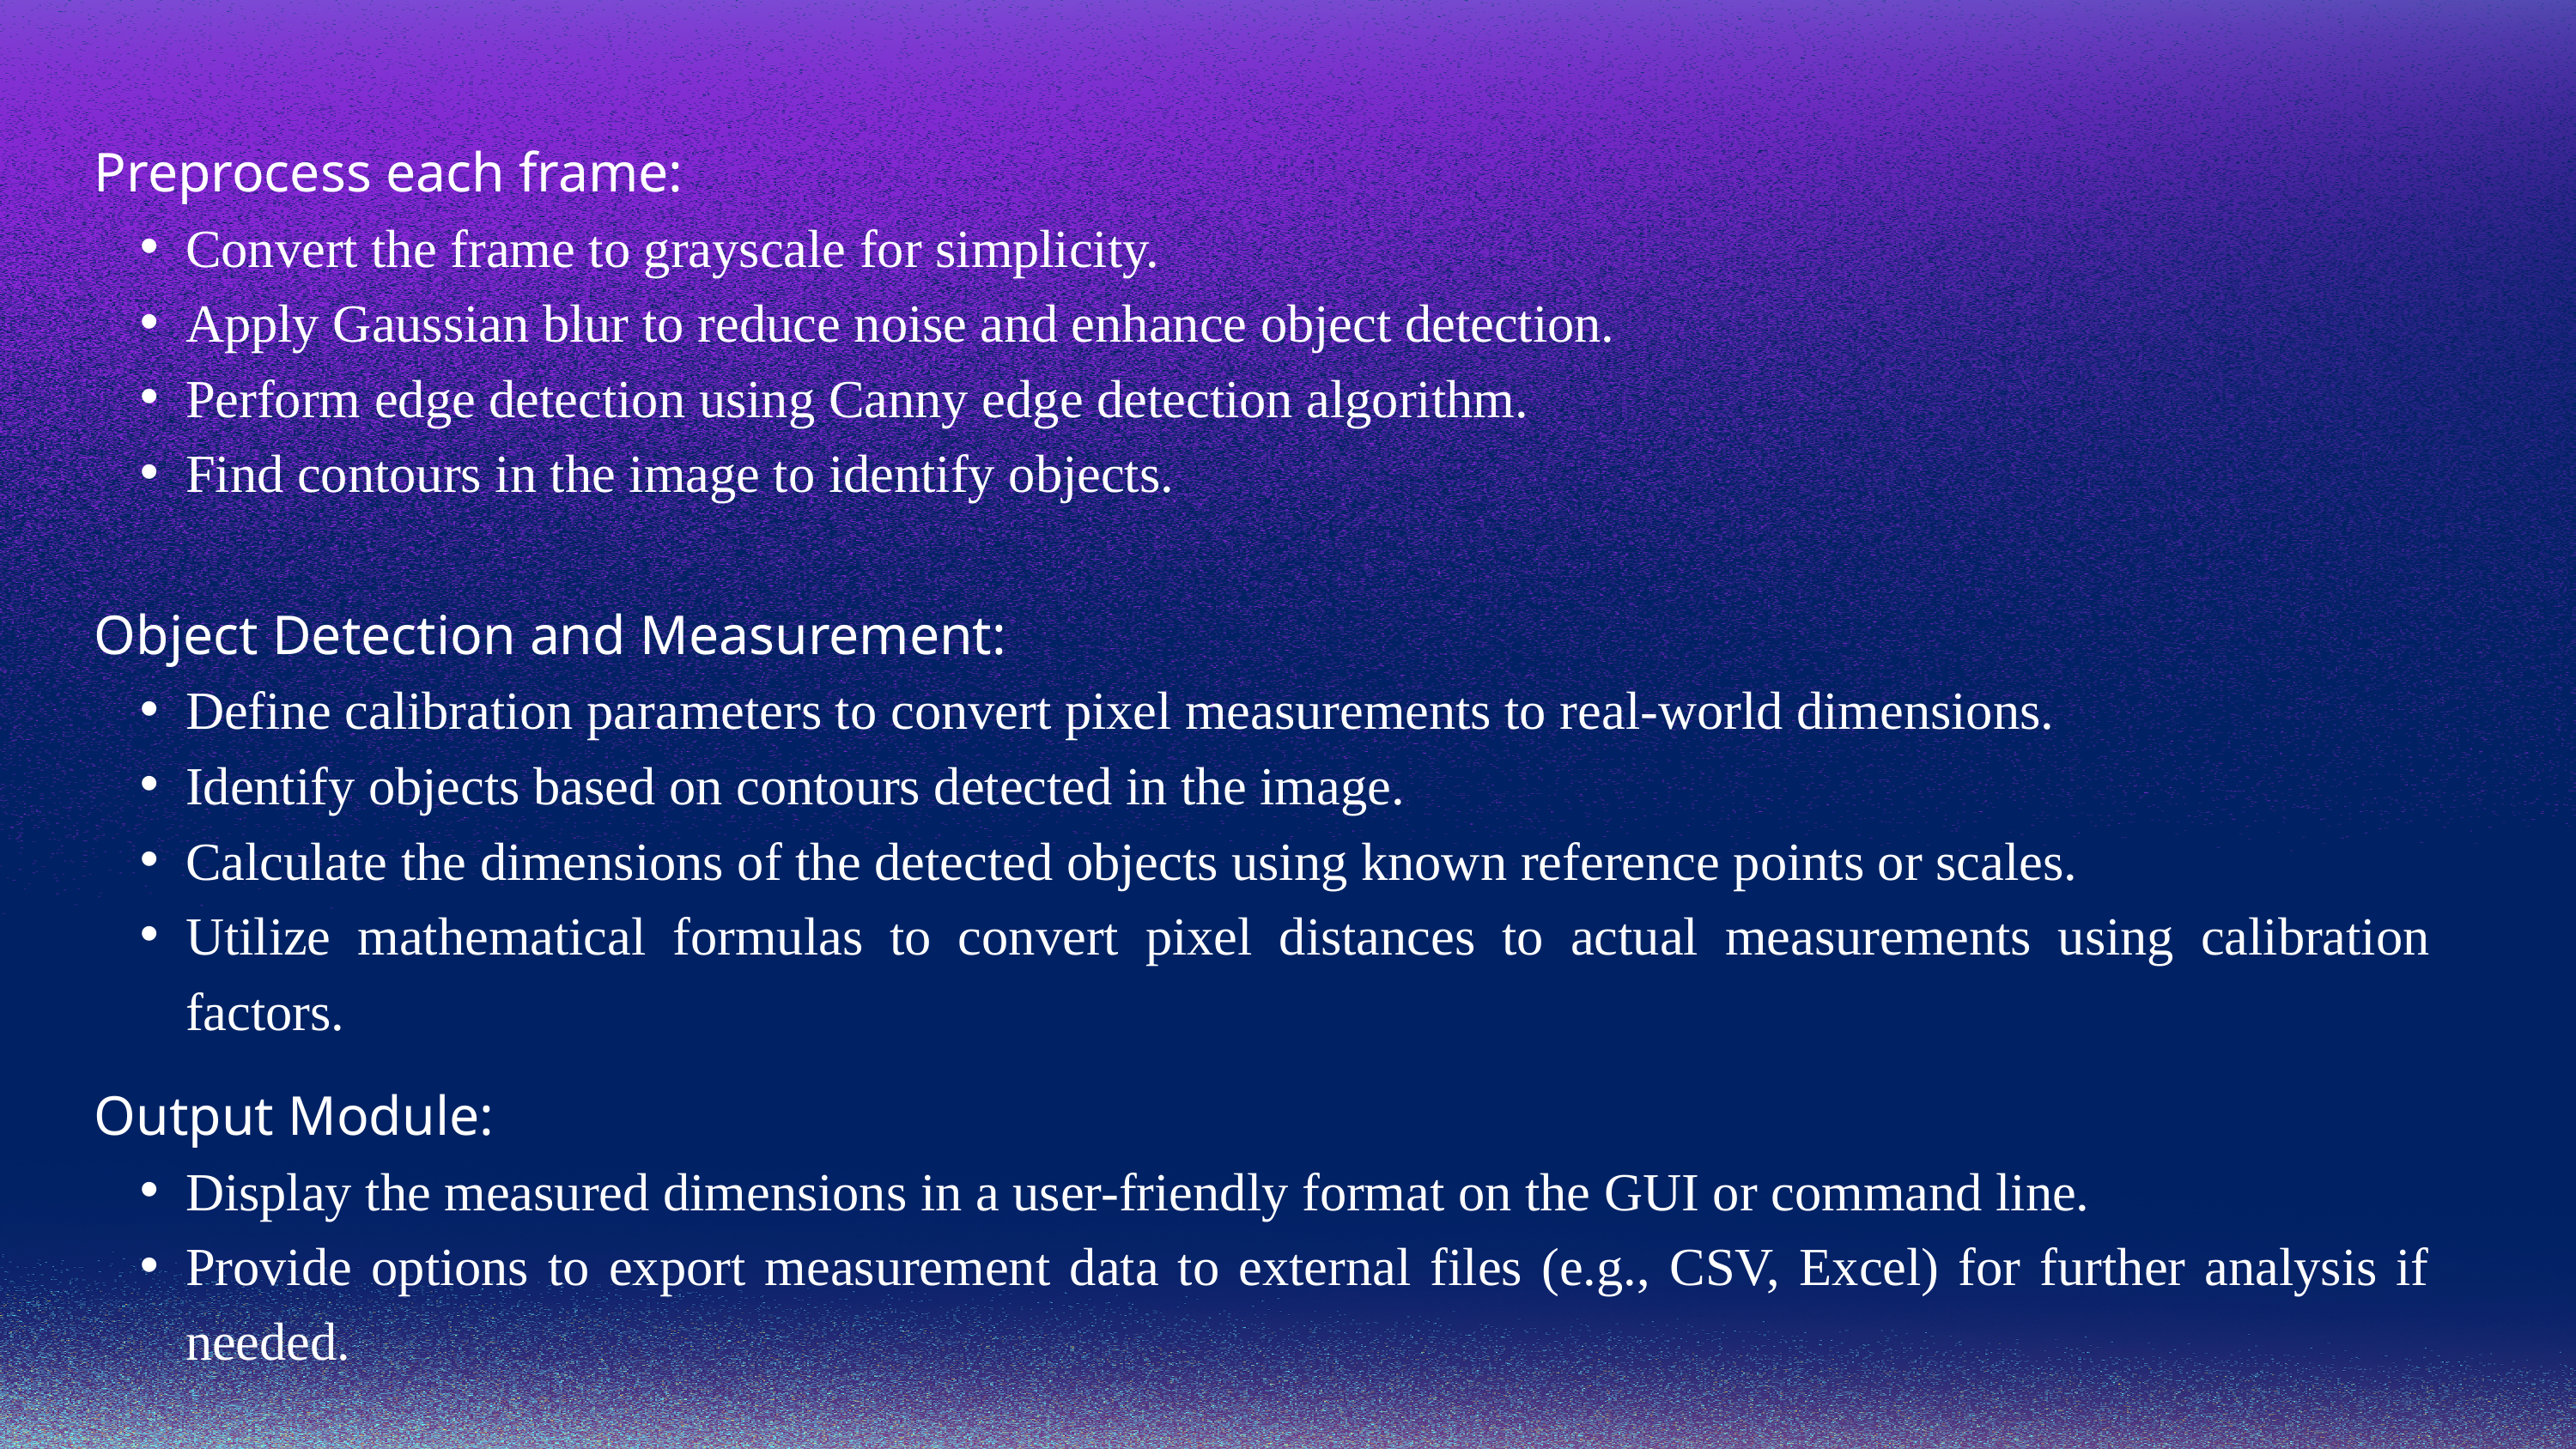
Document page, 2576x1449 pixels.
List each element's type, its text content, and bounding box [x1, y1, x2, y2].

text_box [0, 0, 2576, 1449]
text_box Object Detection and Measurement: Define calibration parameters to convert pixel measurements to real-world dimensions. Identify objects based on contours detected in the image. Calculate the dimensions of the detected objects using known reference points or scales. Utilize mathematical formulas to convert pixel distances to actual measurements using calibration factors. [94, 590, 2432, 1070]
text_box Output Module: Display the measured dimensions in a user-friendly format on the GUI or command line. Provide options to export measurement data to external files (e.g., CSV, Excel) for further analysis if needed. [94, 1070, 2432, 1447]
text_box Preprocess each frame: Convert the frame to grayscale for simplicity. Apply Gaussian blur to reduce noise and enhance object detection. Perform edge detection using Canny edge detection algorithm. Find contours in the image to identify objects. [94, 127, 2432, 579]
